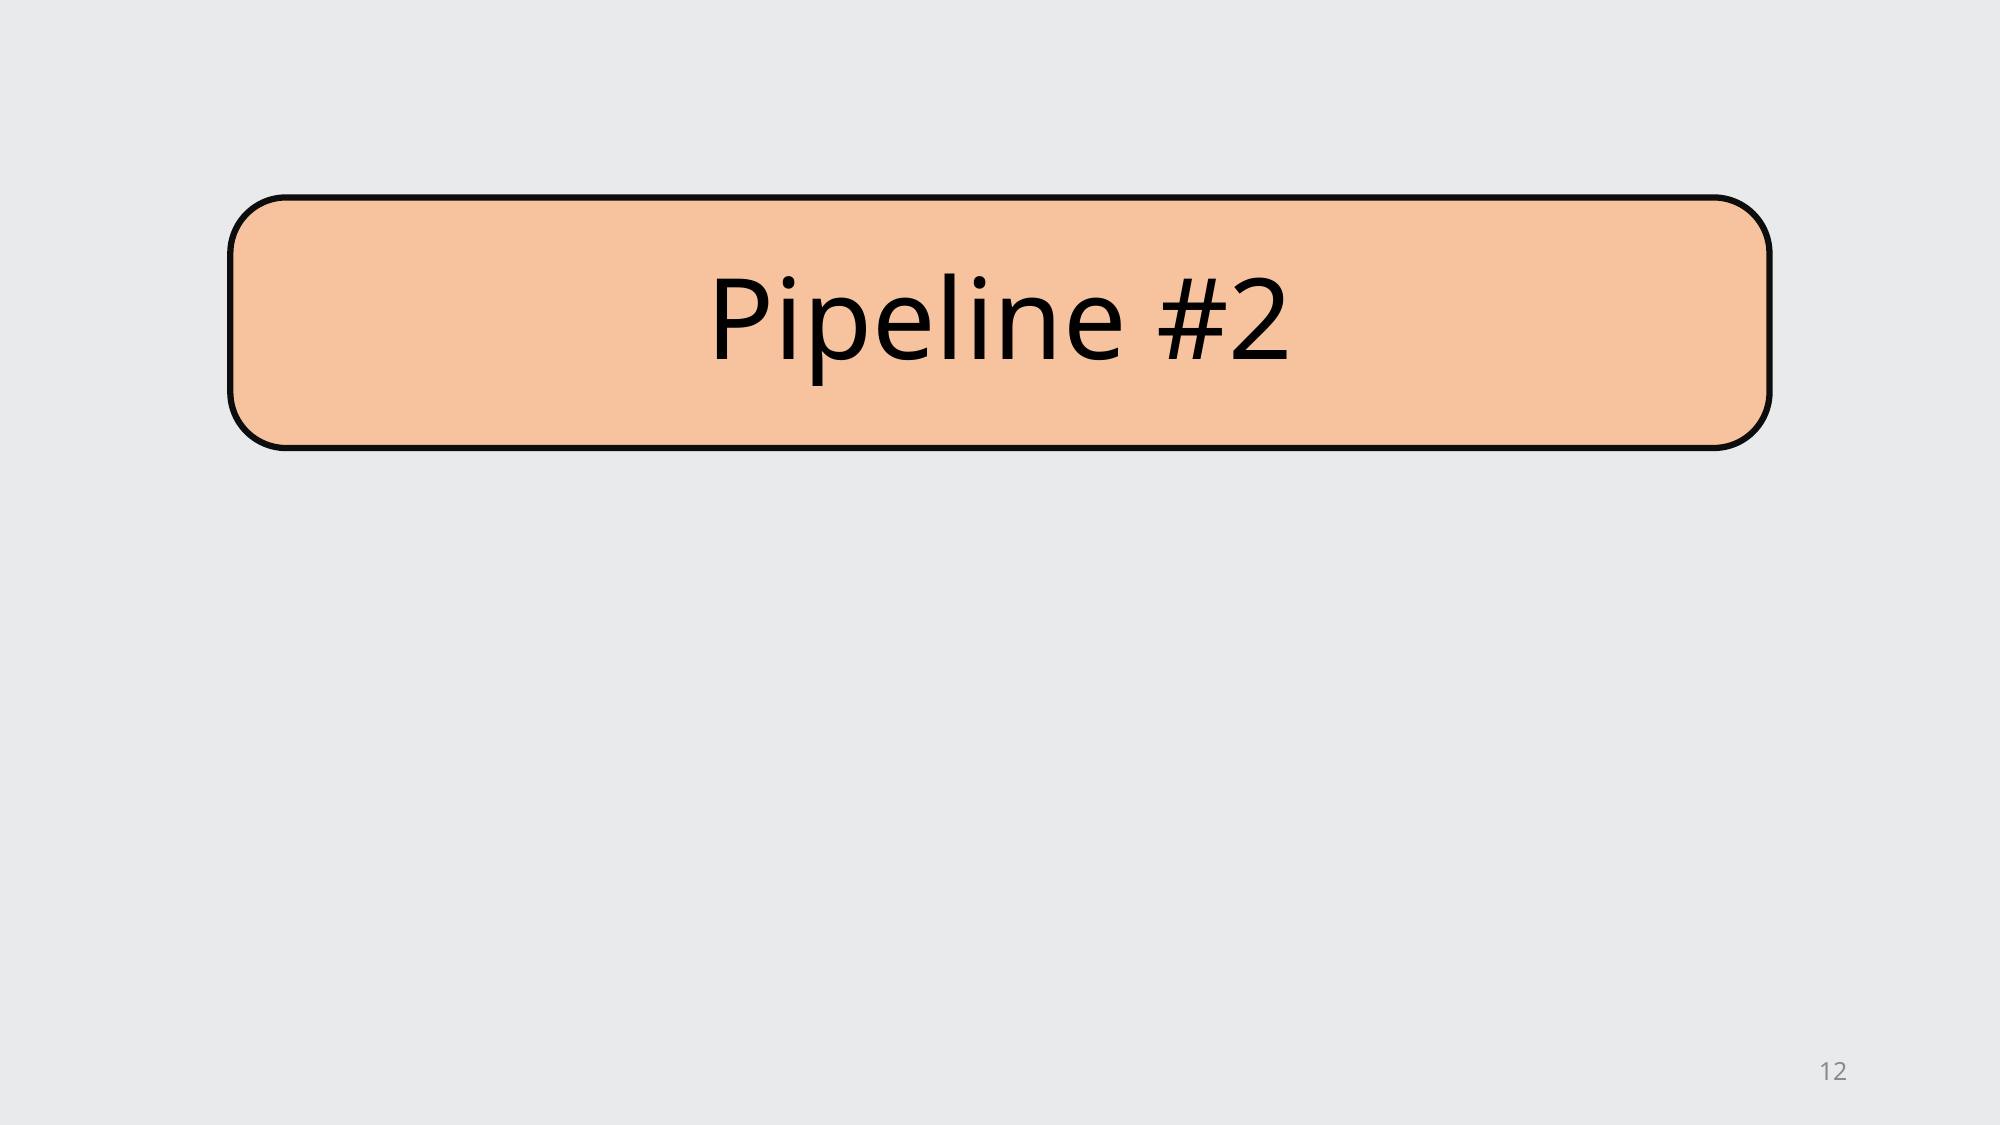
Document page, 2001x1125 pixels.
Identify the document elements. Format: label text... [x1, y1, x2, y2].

text_box Pipeline #2 [229, 196, 1771, 450]
slide_number 12 [1412, 1042, 1863, 1103]
